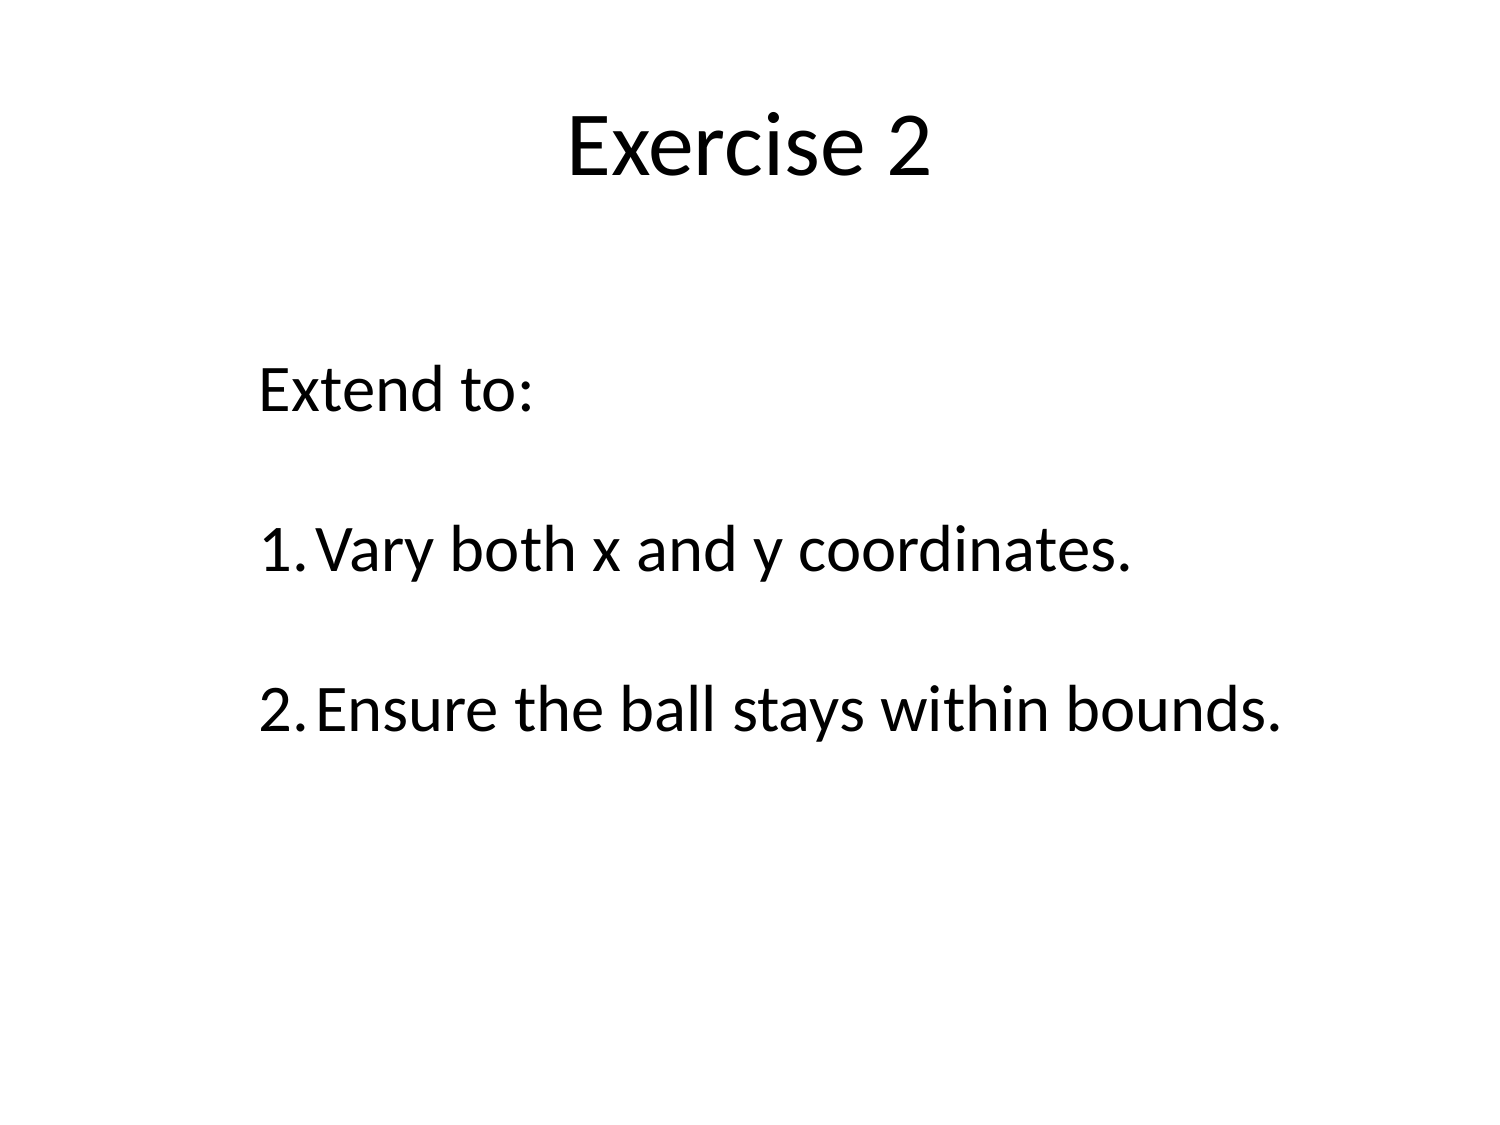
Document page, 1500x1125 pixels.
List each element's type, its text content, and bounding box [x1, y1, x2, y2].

text_box Extend to: Vary both x and y coordinates. Ensure the ball stays within bounds. [244, 337, 1299, 752]
title Exercise 2 [75, 45, 1425, 233]
